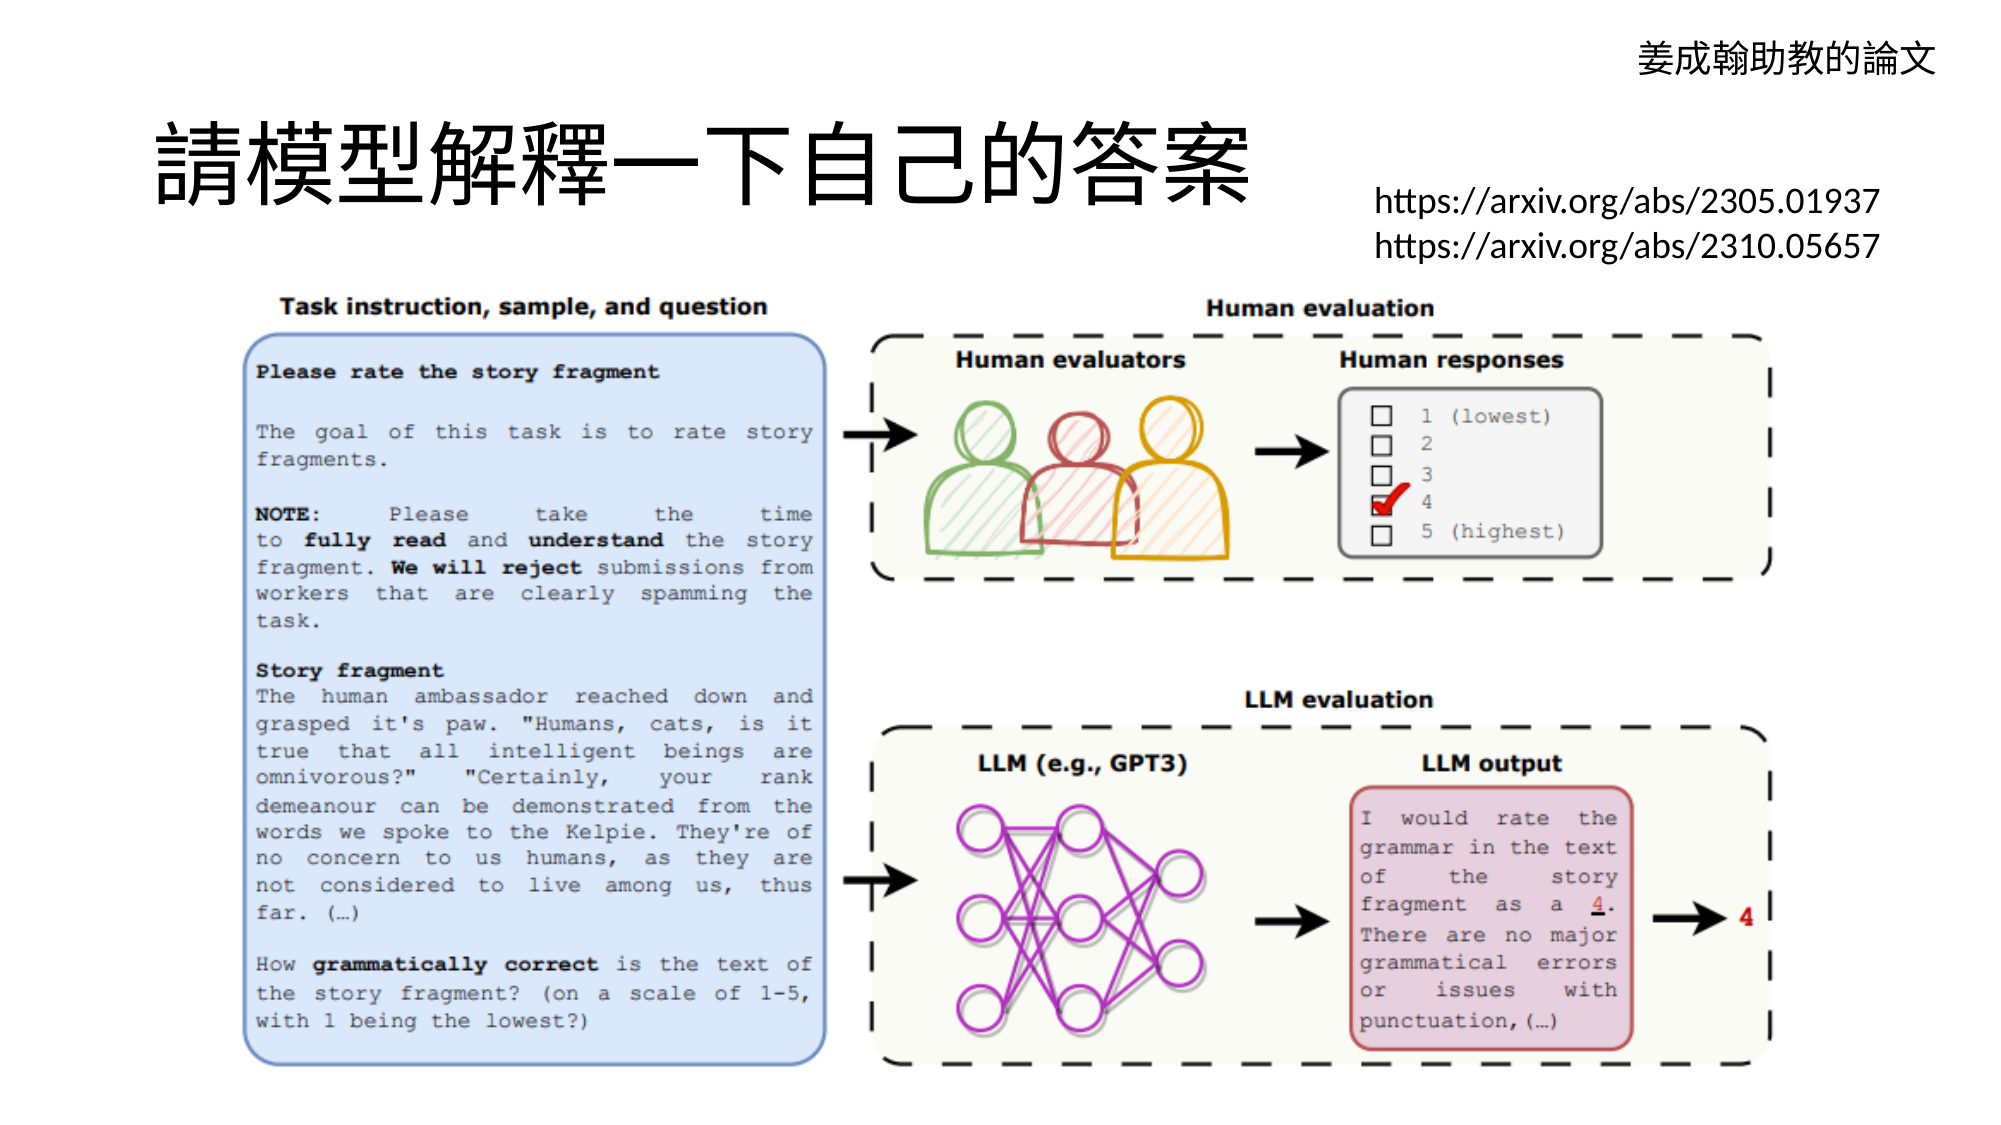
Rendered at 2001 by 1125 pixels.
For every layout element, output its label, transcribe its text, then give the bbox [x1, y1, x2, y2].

text_box 姜成翰助教的論文 [1267, 27, 1953, 88]
text_box https://arxiv.org/abs/2305.01937 https://arxiv.org/abs/2310.05657 [1359, 168, 1922, 274]
picture [229, 277, 1825, 1091]
title 請模型解釋一下自己的答案 [137, 59, 1863, 278]
